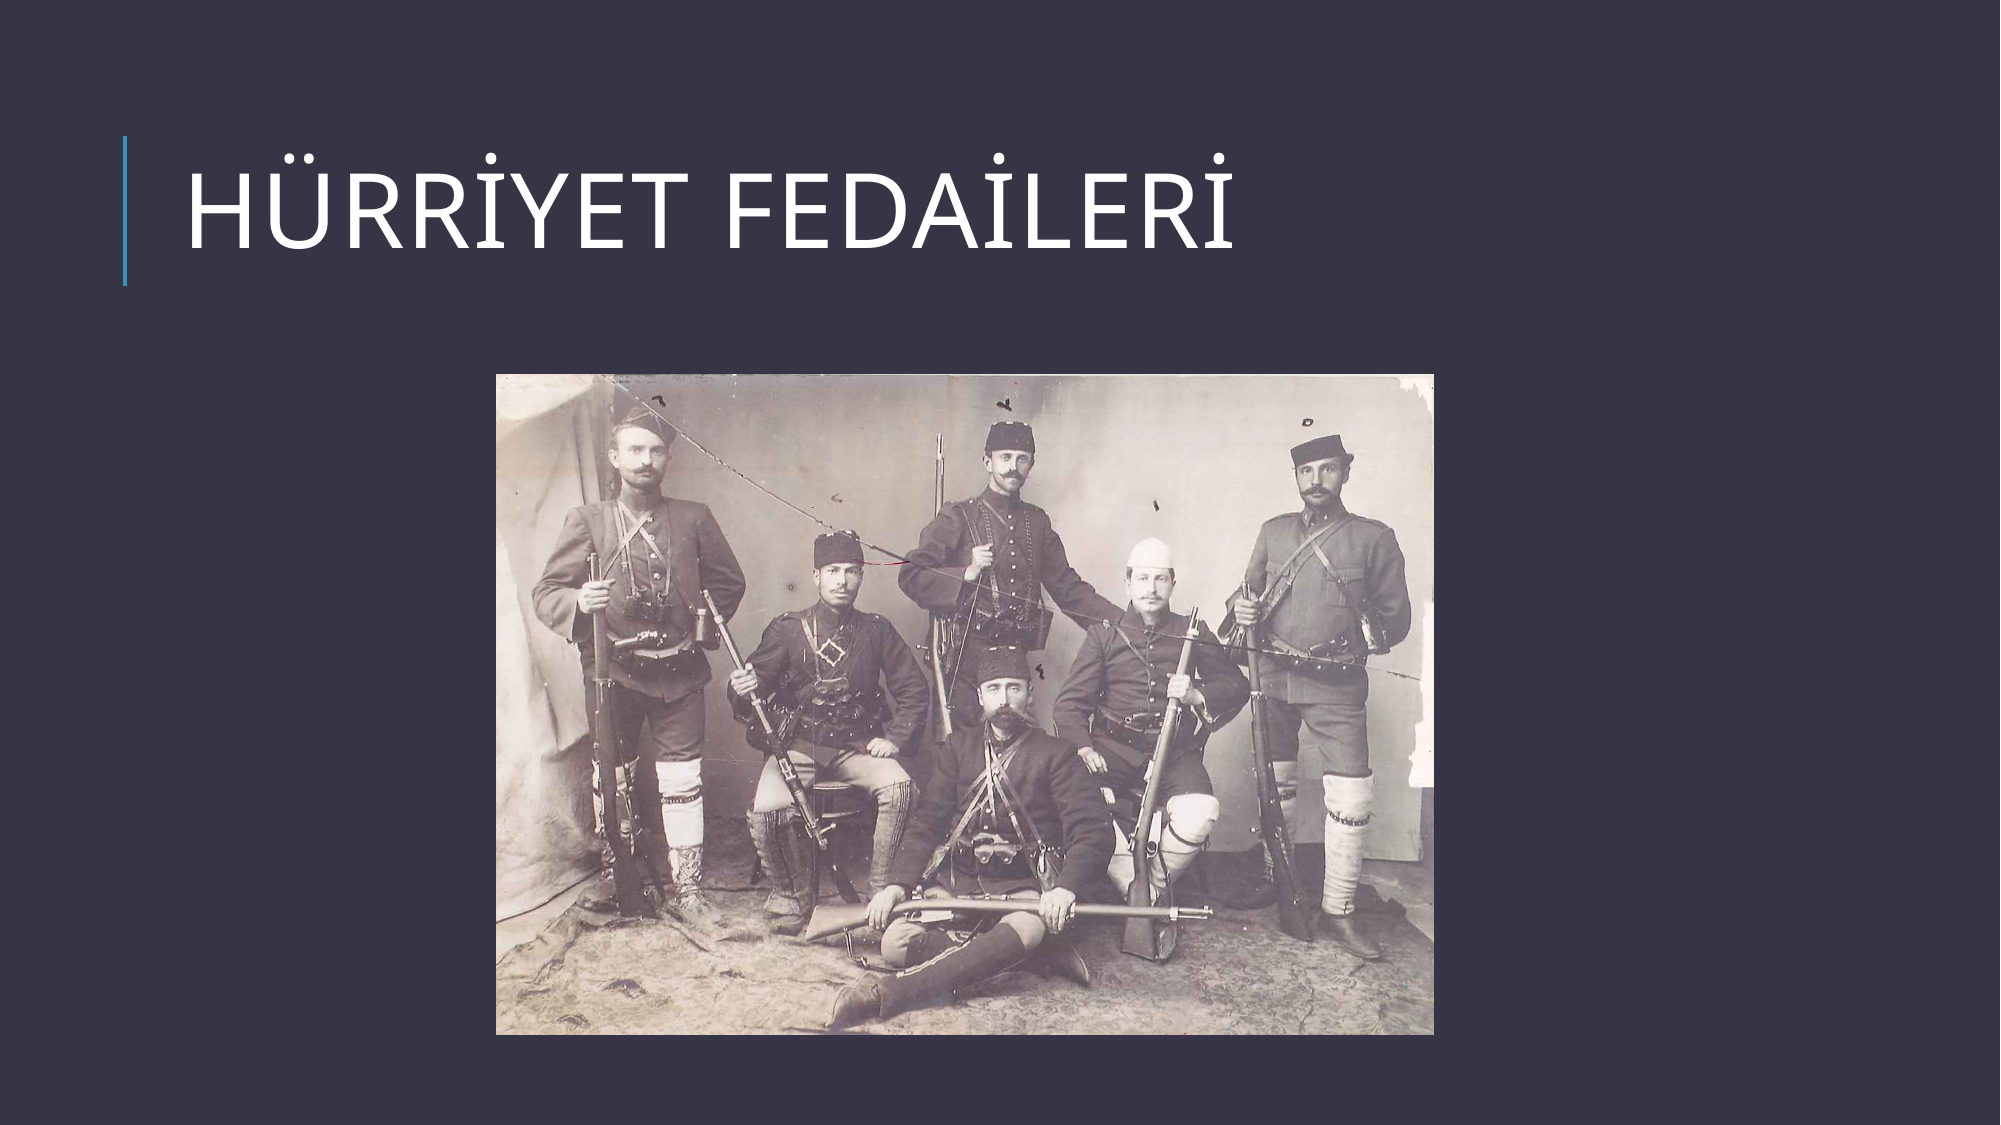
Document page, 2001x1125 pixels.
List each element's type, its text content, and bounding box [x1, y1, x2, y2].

title HürrİYet Fedaİlerİ [168, 96, 1763, 342]
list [496, 374, 1434, 1036]
